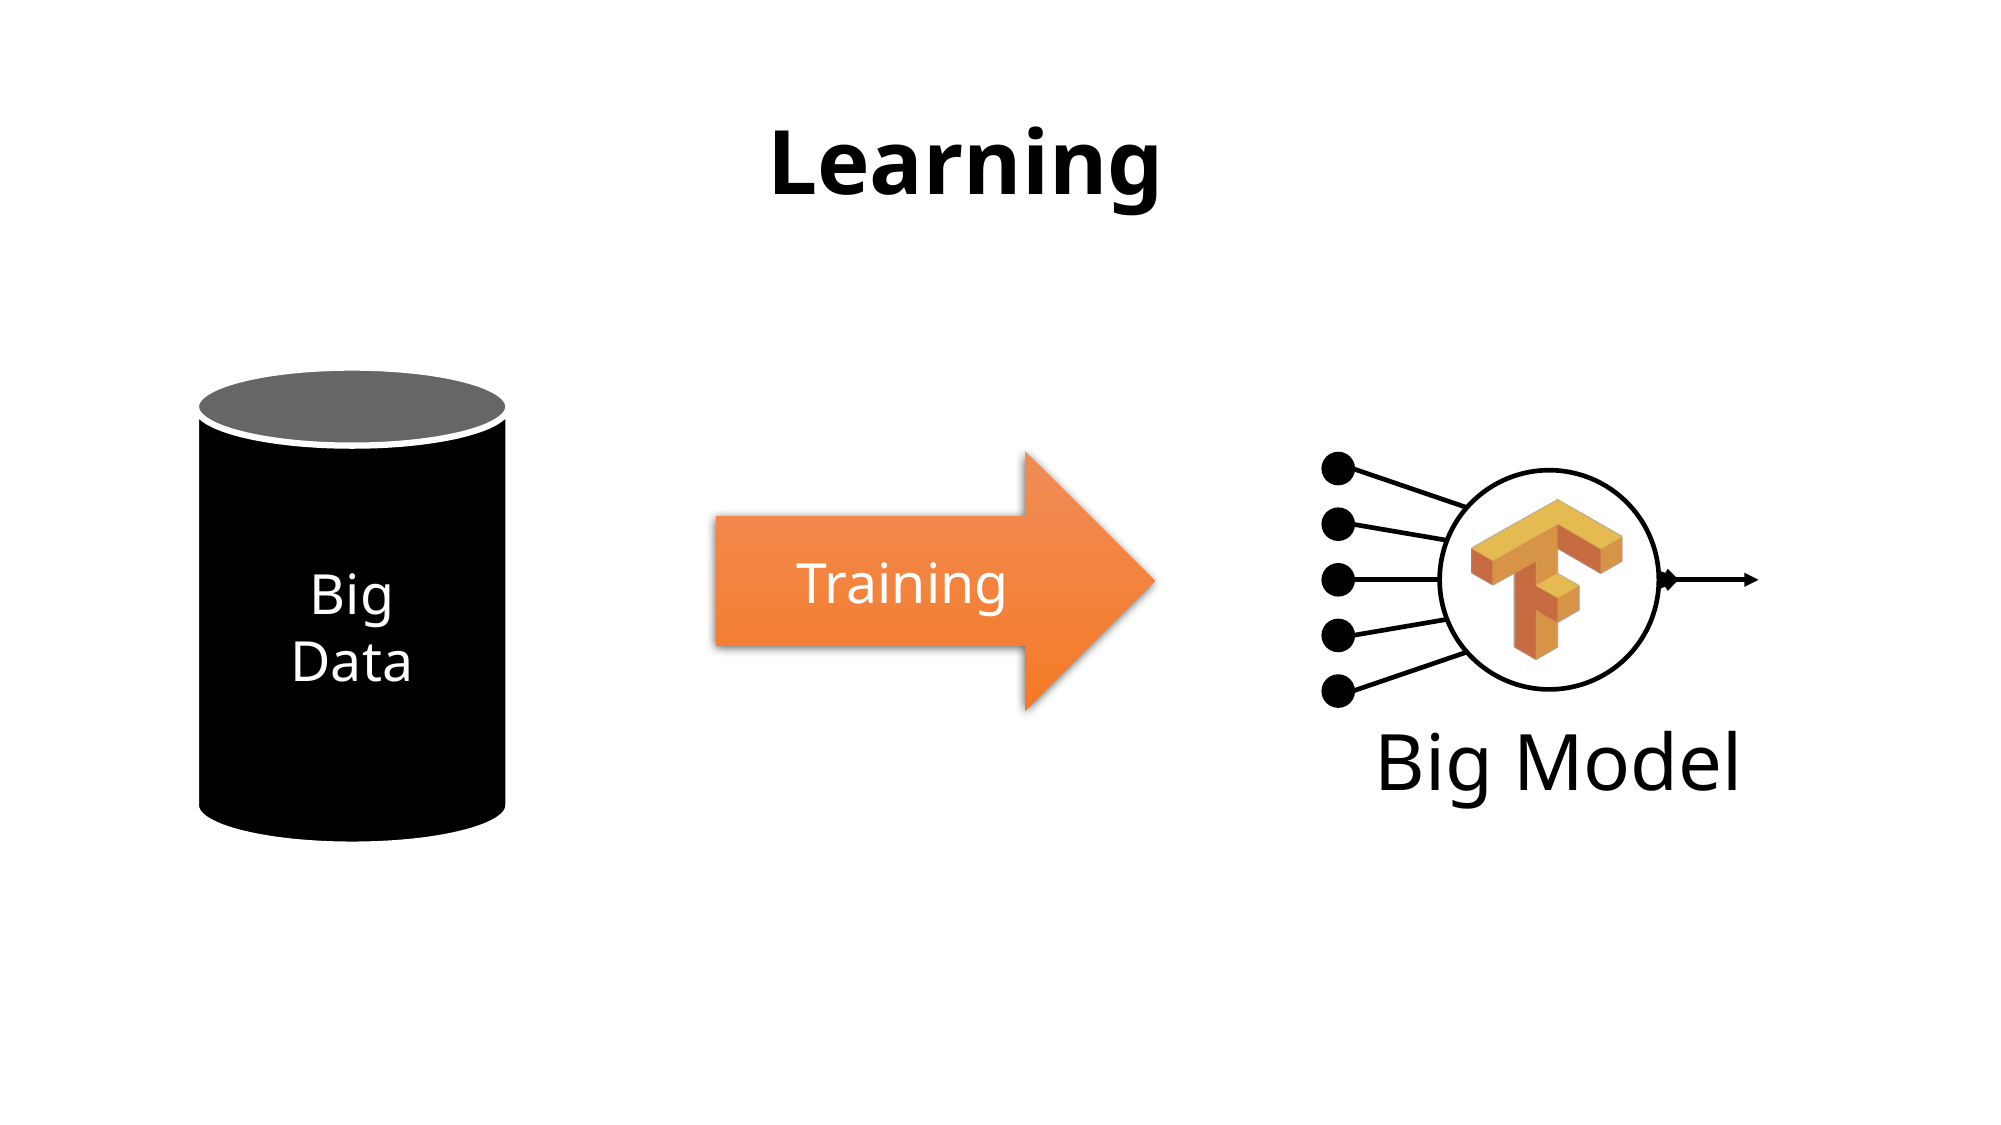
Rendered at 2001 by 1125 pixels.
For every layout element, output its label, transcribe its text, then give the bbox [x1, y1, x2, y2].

text_box Learning [752, 97, 1180, 220]
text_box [198, 369, 507, 444]
text_box Big Data [194, 366, 510, 846]
text_box Training [715, 451, 1155, 711]
text_box Big Model [1360, 706, 1758, 814]
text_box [1323, 454, 1759, 706]
